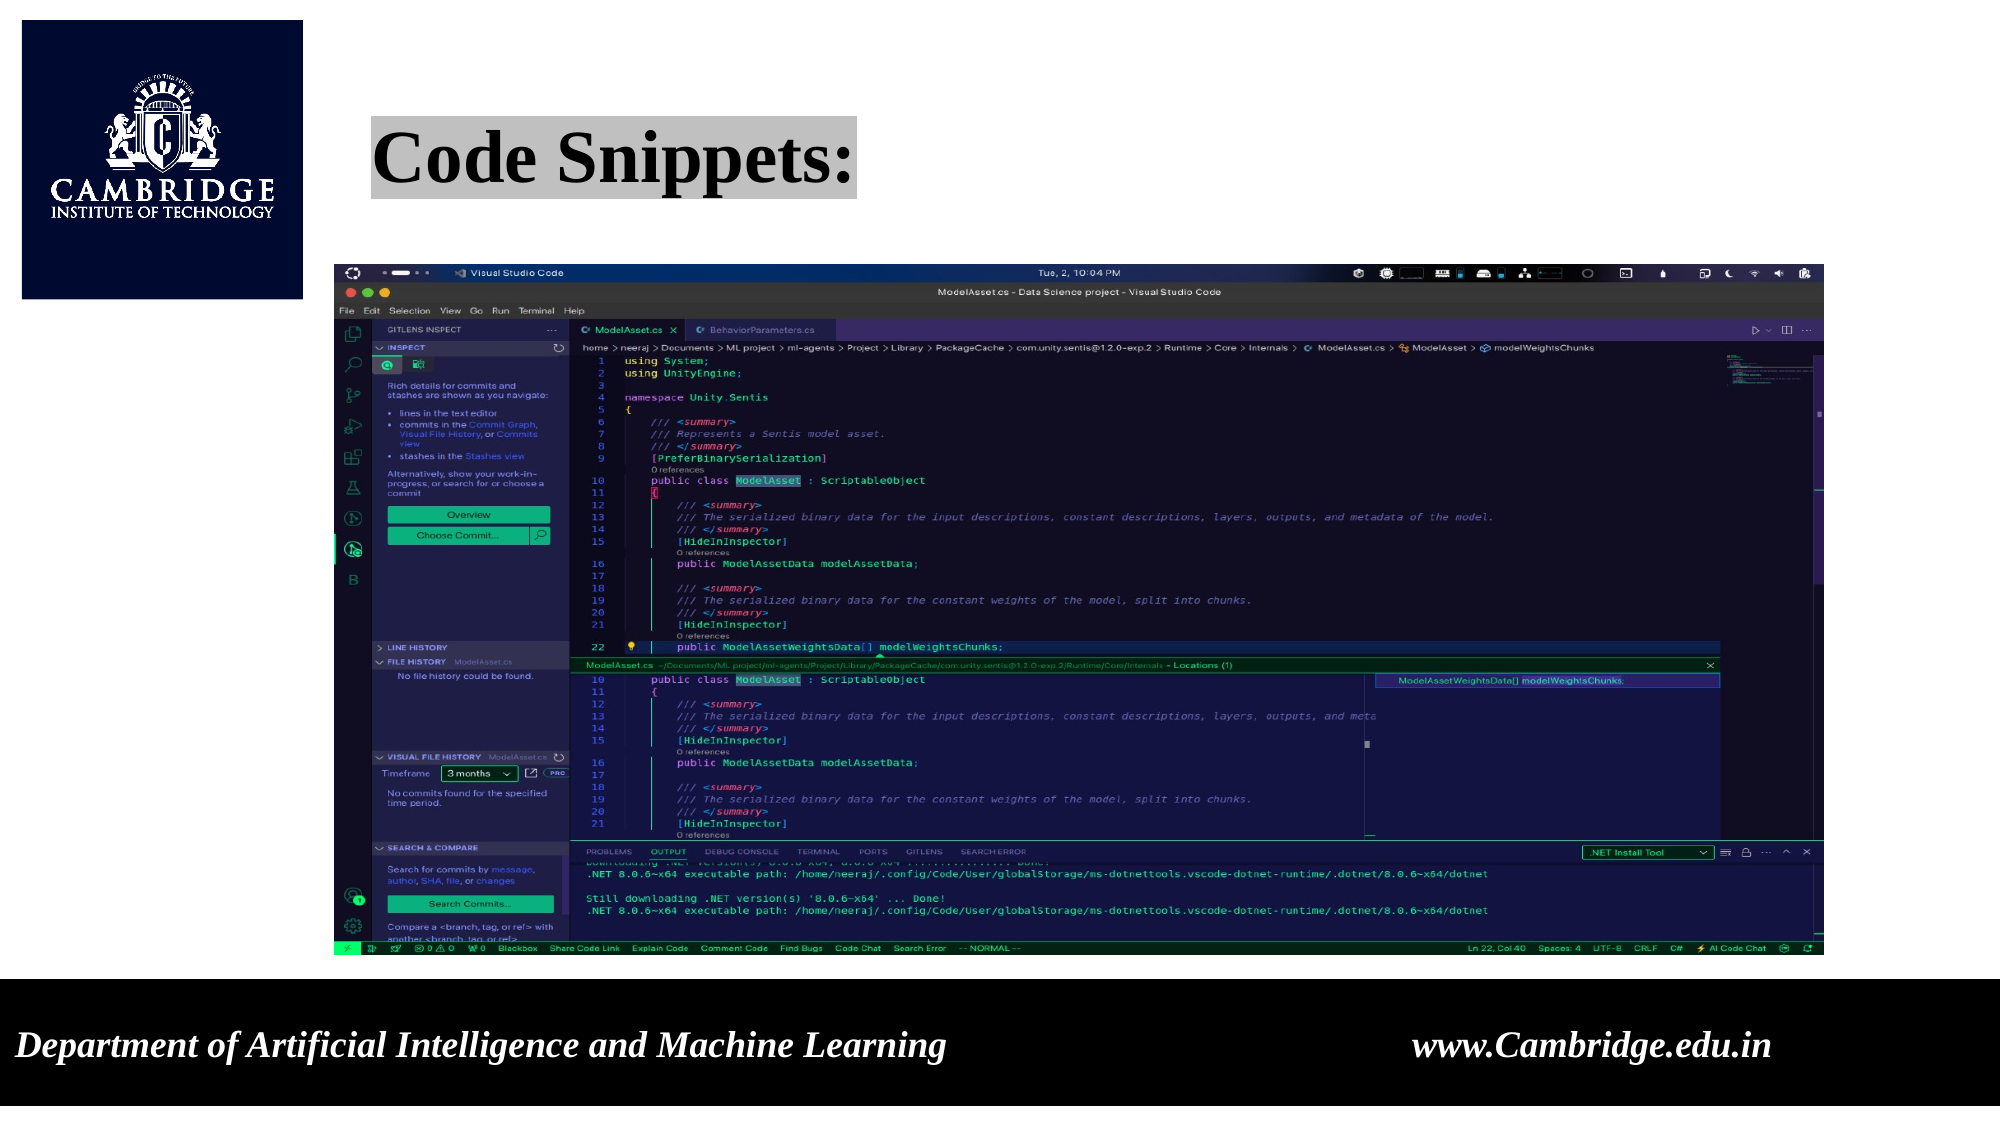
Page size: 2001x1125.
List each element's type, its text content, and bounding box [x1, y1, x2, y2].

text_box Department of Artificial Intelligence and Machine Learning www.Cambridge.edu.in [0, 979, 2000, 1106]
text_box Code Snippets: [356, 100, 990, 206]
picture [51, 74, 274, 218]
picture [334, 264, 1824, 955]
